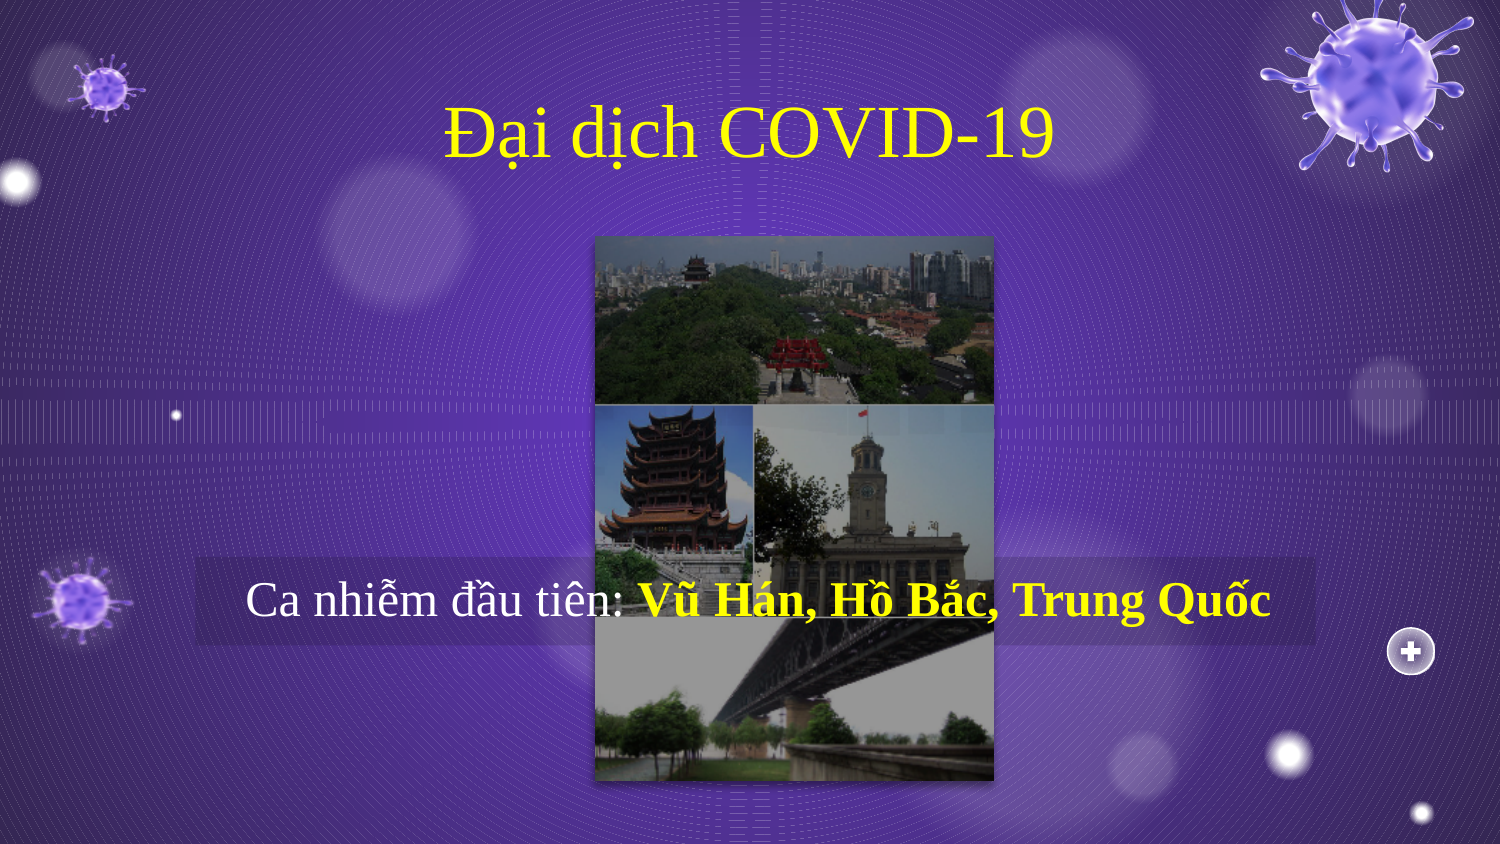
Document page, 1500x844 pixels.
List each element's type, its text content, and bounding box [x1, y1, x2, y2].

picture [63, 50, 149, 127]
title Đại dịch COVID-19 [116, 88, 1208, 167]
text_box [1213, 0, 1500, 237]
subtitle Ca nhiễm đầu tiên: Vũ Hán, Hồ Bắc, Trung Quốc [125, 310, 1392, 844]
picture [26, 551, 125, 650]
picture [594, 236, 994, 781]
